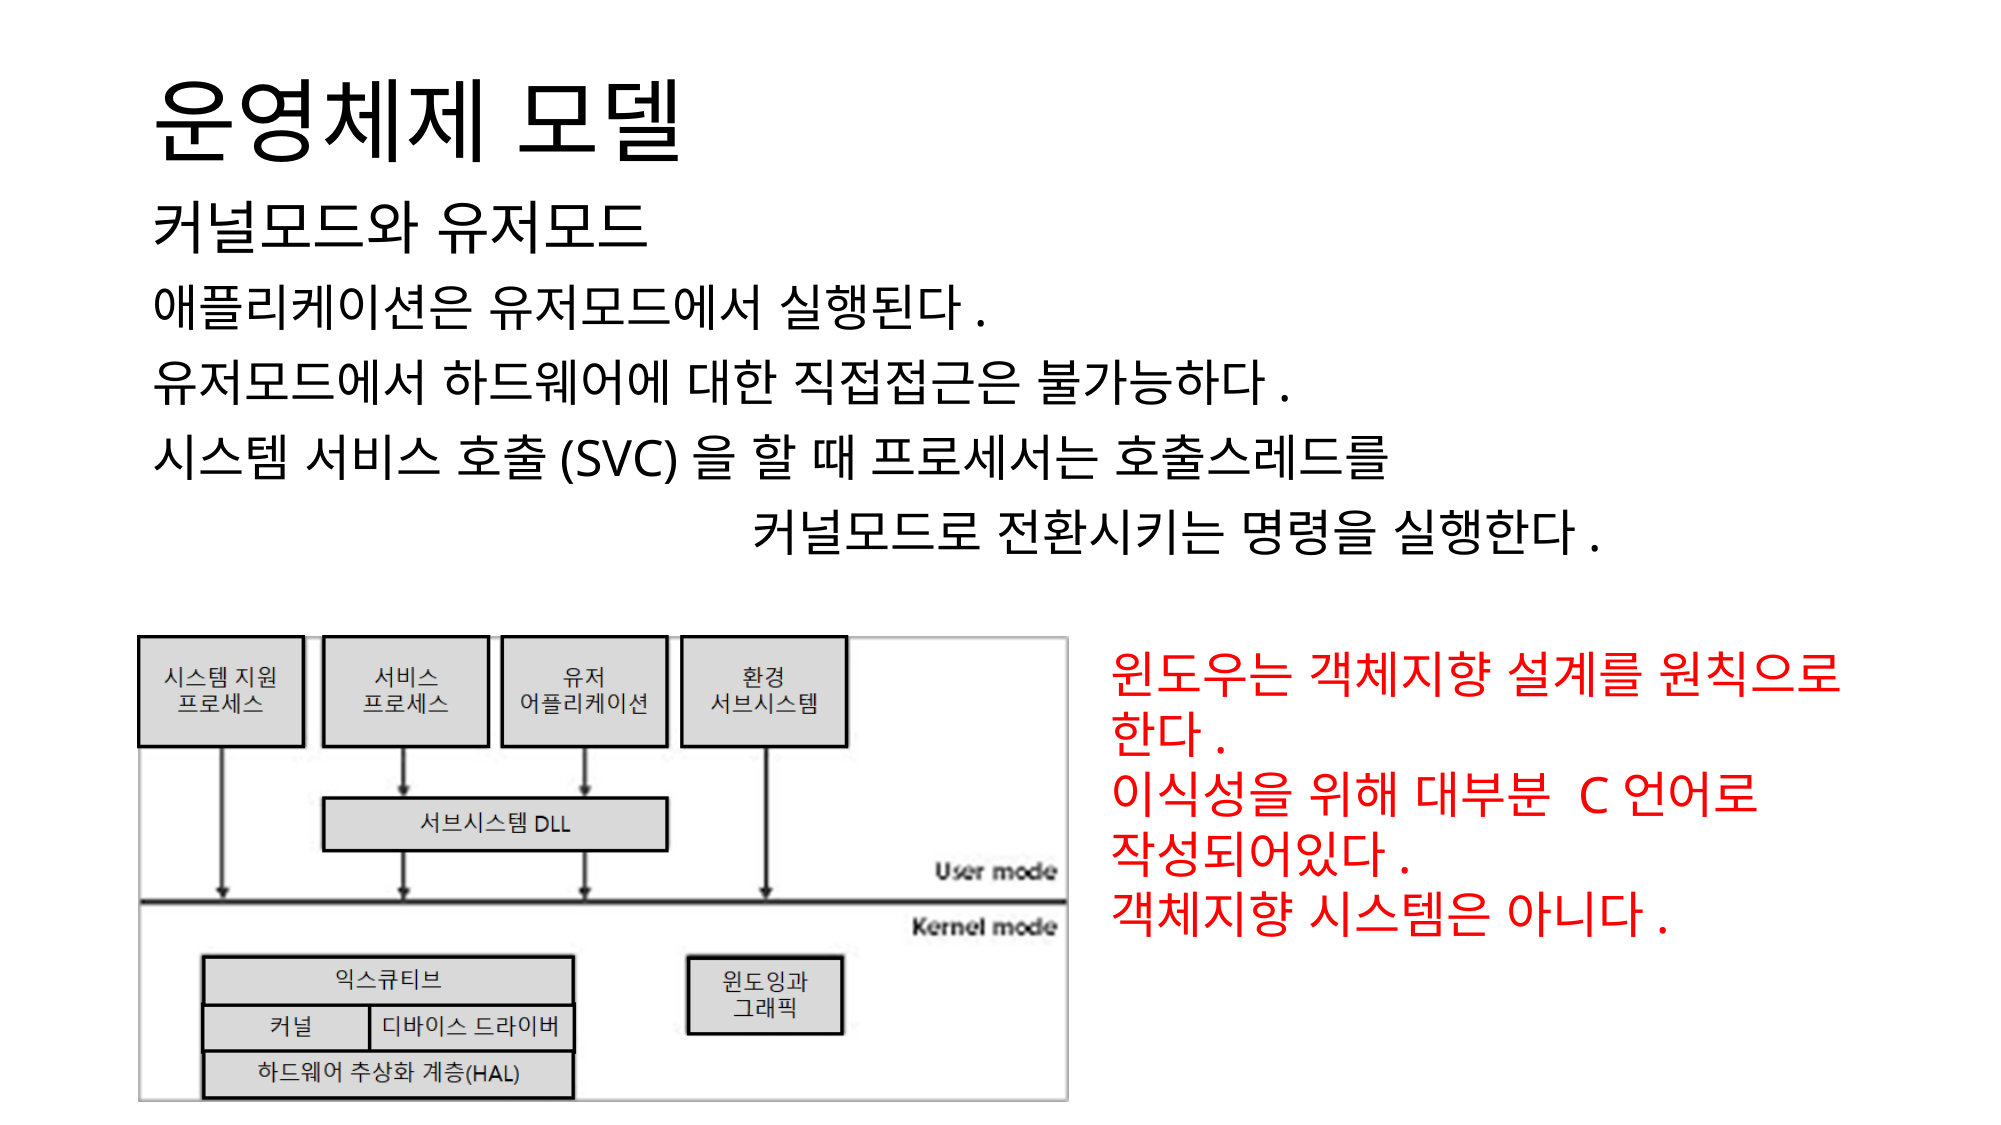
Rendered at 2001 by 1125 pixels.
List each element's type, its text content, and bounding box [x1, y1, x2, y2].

picture [137, 635, 1069, 1103]
title 운영체제 모델 [137, 59, 1863, 193]
text_box 윈도우는 객체지향 설계를 원칙으로 한다. 이식성을 위해 대부분 C언어로 작성되어있다. 객체지향 시스템은 아니다. [1095, 635, 1953, 951]
list 커널모드와 유저모드 애플리케이션은 유저모드에서 실행된다. 유저모드에서 하드웨어에 대한 직접접근은 불가능하다. 시스템 서비스 호출(SVC)을 할 때 프로세서는 호출스레드를 커널모드로 전환시키는 명령을 실행한다. [137, 193, 1863, 1014]
